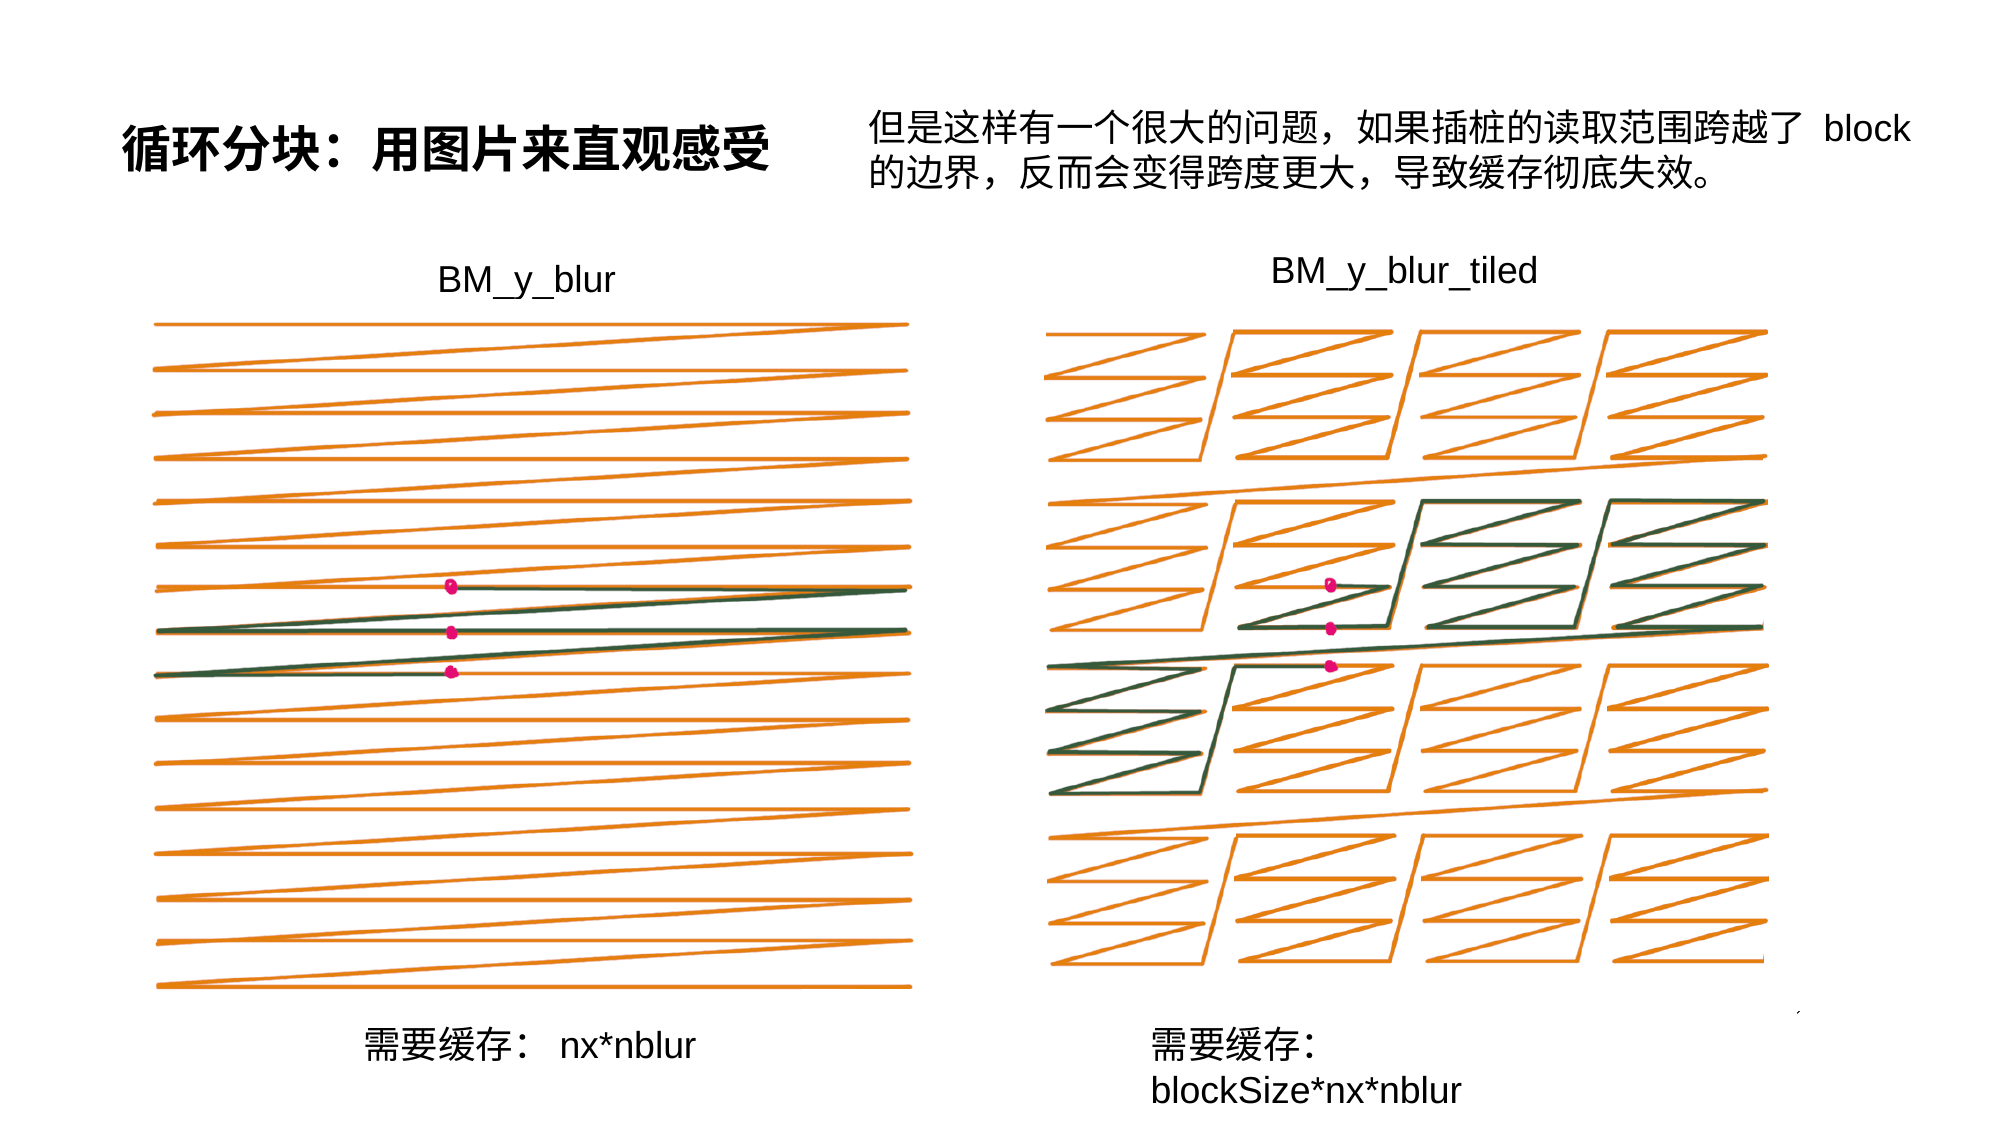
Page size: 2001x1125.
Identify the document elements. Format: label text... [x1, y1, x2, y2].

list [133, 299, 929, 1014]
text_box BM_y_blur_tiled [1255, 238, 1557, 299]
title 循环分块：用图片来直观感受 [106, 42, 1832, 260]
text_box 需要缓存：nx*nblur [348, 1014, 715, 1073]
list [1012, 299, 1800, 1014]
text_box BM_y_blur [422, 247, 640, 299]
text_box 需要缓存：blockSize*nx*nblur [1135, 1014, 1666, 1118]
text_box 但是这样有一个很大的问题，如果插桩的读取范围跨越了 block 的边界，反而会变得跨度更大，导致缓存彻底失效。 [854, 96, 1948, 202]
